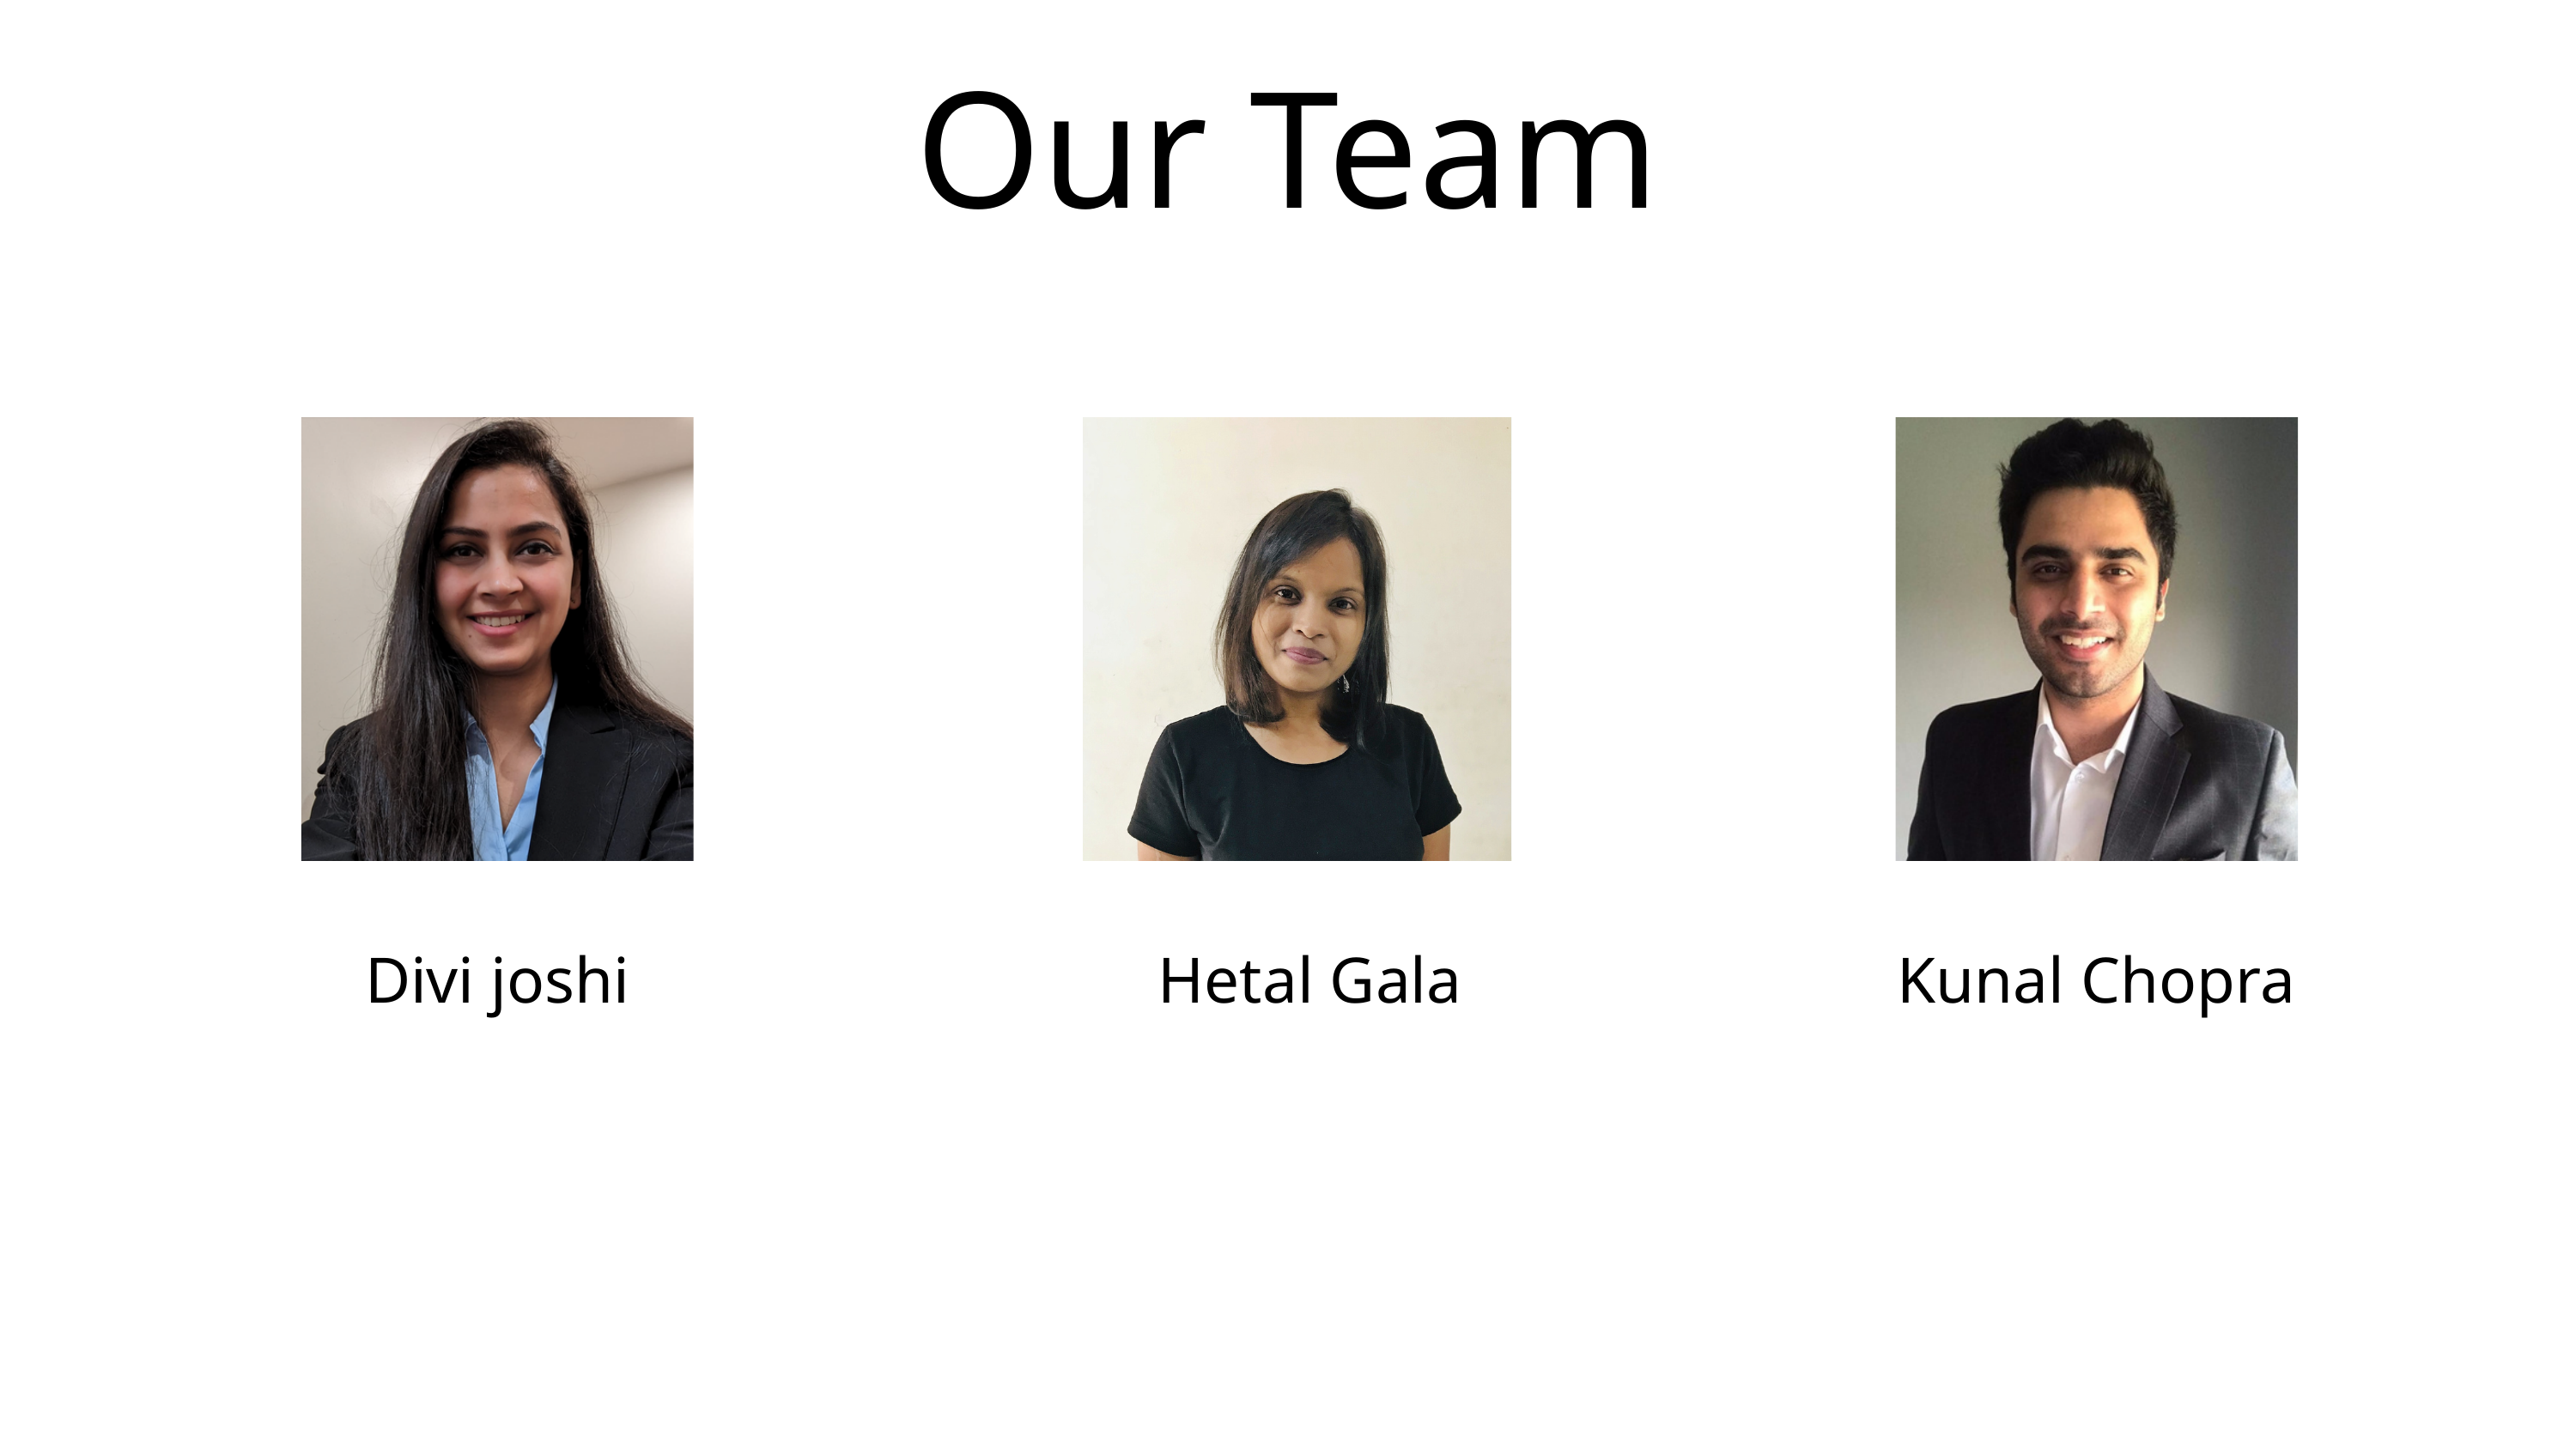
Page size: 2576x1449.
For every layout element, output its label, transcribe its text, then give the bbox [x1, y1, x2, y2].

text_box Our Team [727, 46, 1849, 240]
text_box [1003, 939, 1617, 1255]
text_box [1789, 939, 2403, 1255]
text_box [1082, 417, 1512, 861]
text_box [191, 939, 805, 1255]
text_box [1895, 417, 2299, 861]
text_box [301, 417, 694, 861]
